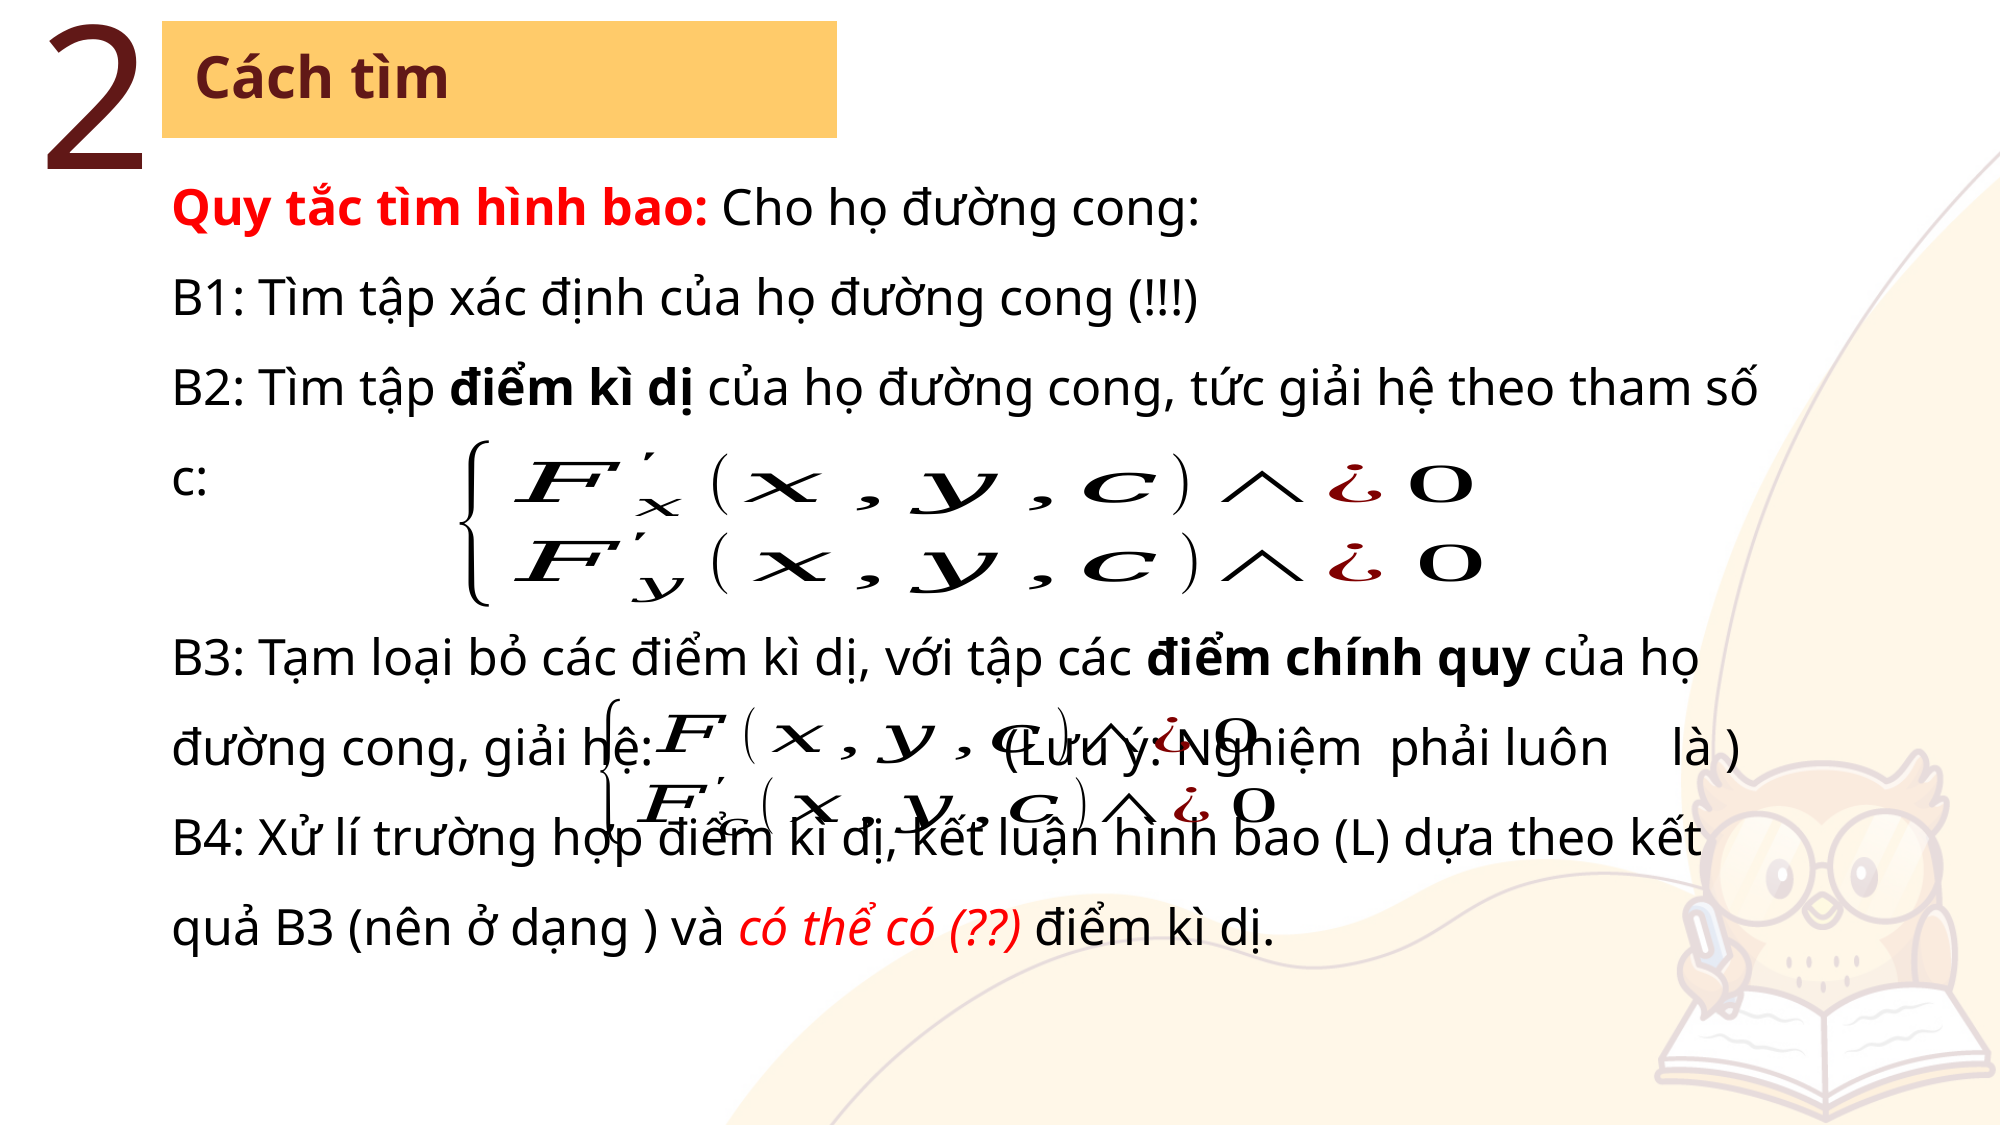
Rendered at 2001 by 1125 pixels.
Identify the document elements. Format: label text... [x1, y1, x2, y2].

text_box Cách tìm [180, 33, 466, 118]
text_box [168, 21, 838, 49]
text_box 2 [23, 0, 168, 217]
text_box [118, 49, 886, 197]
